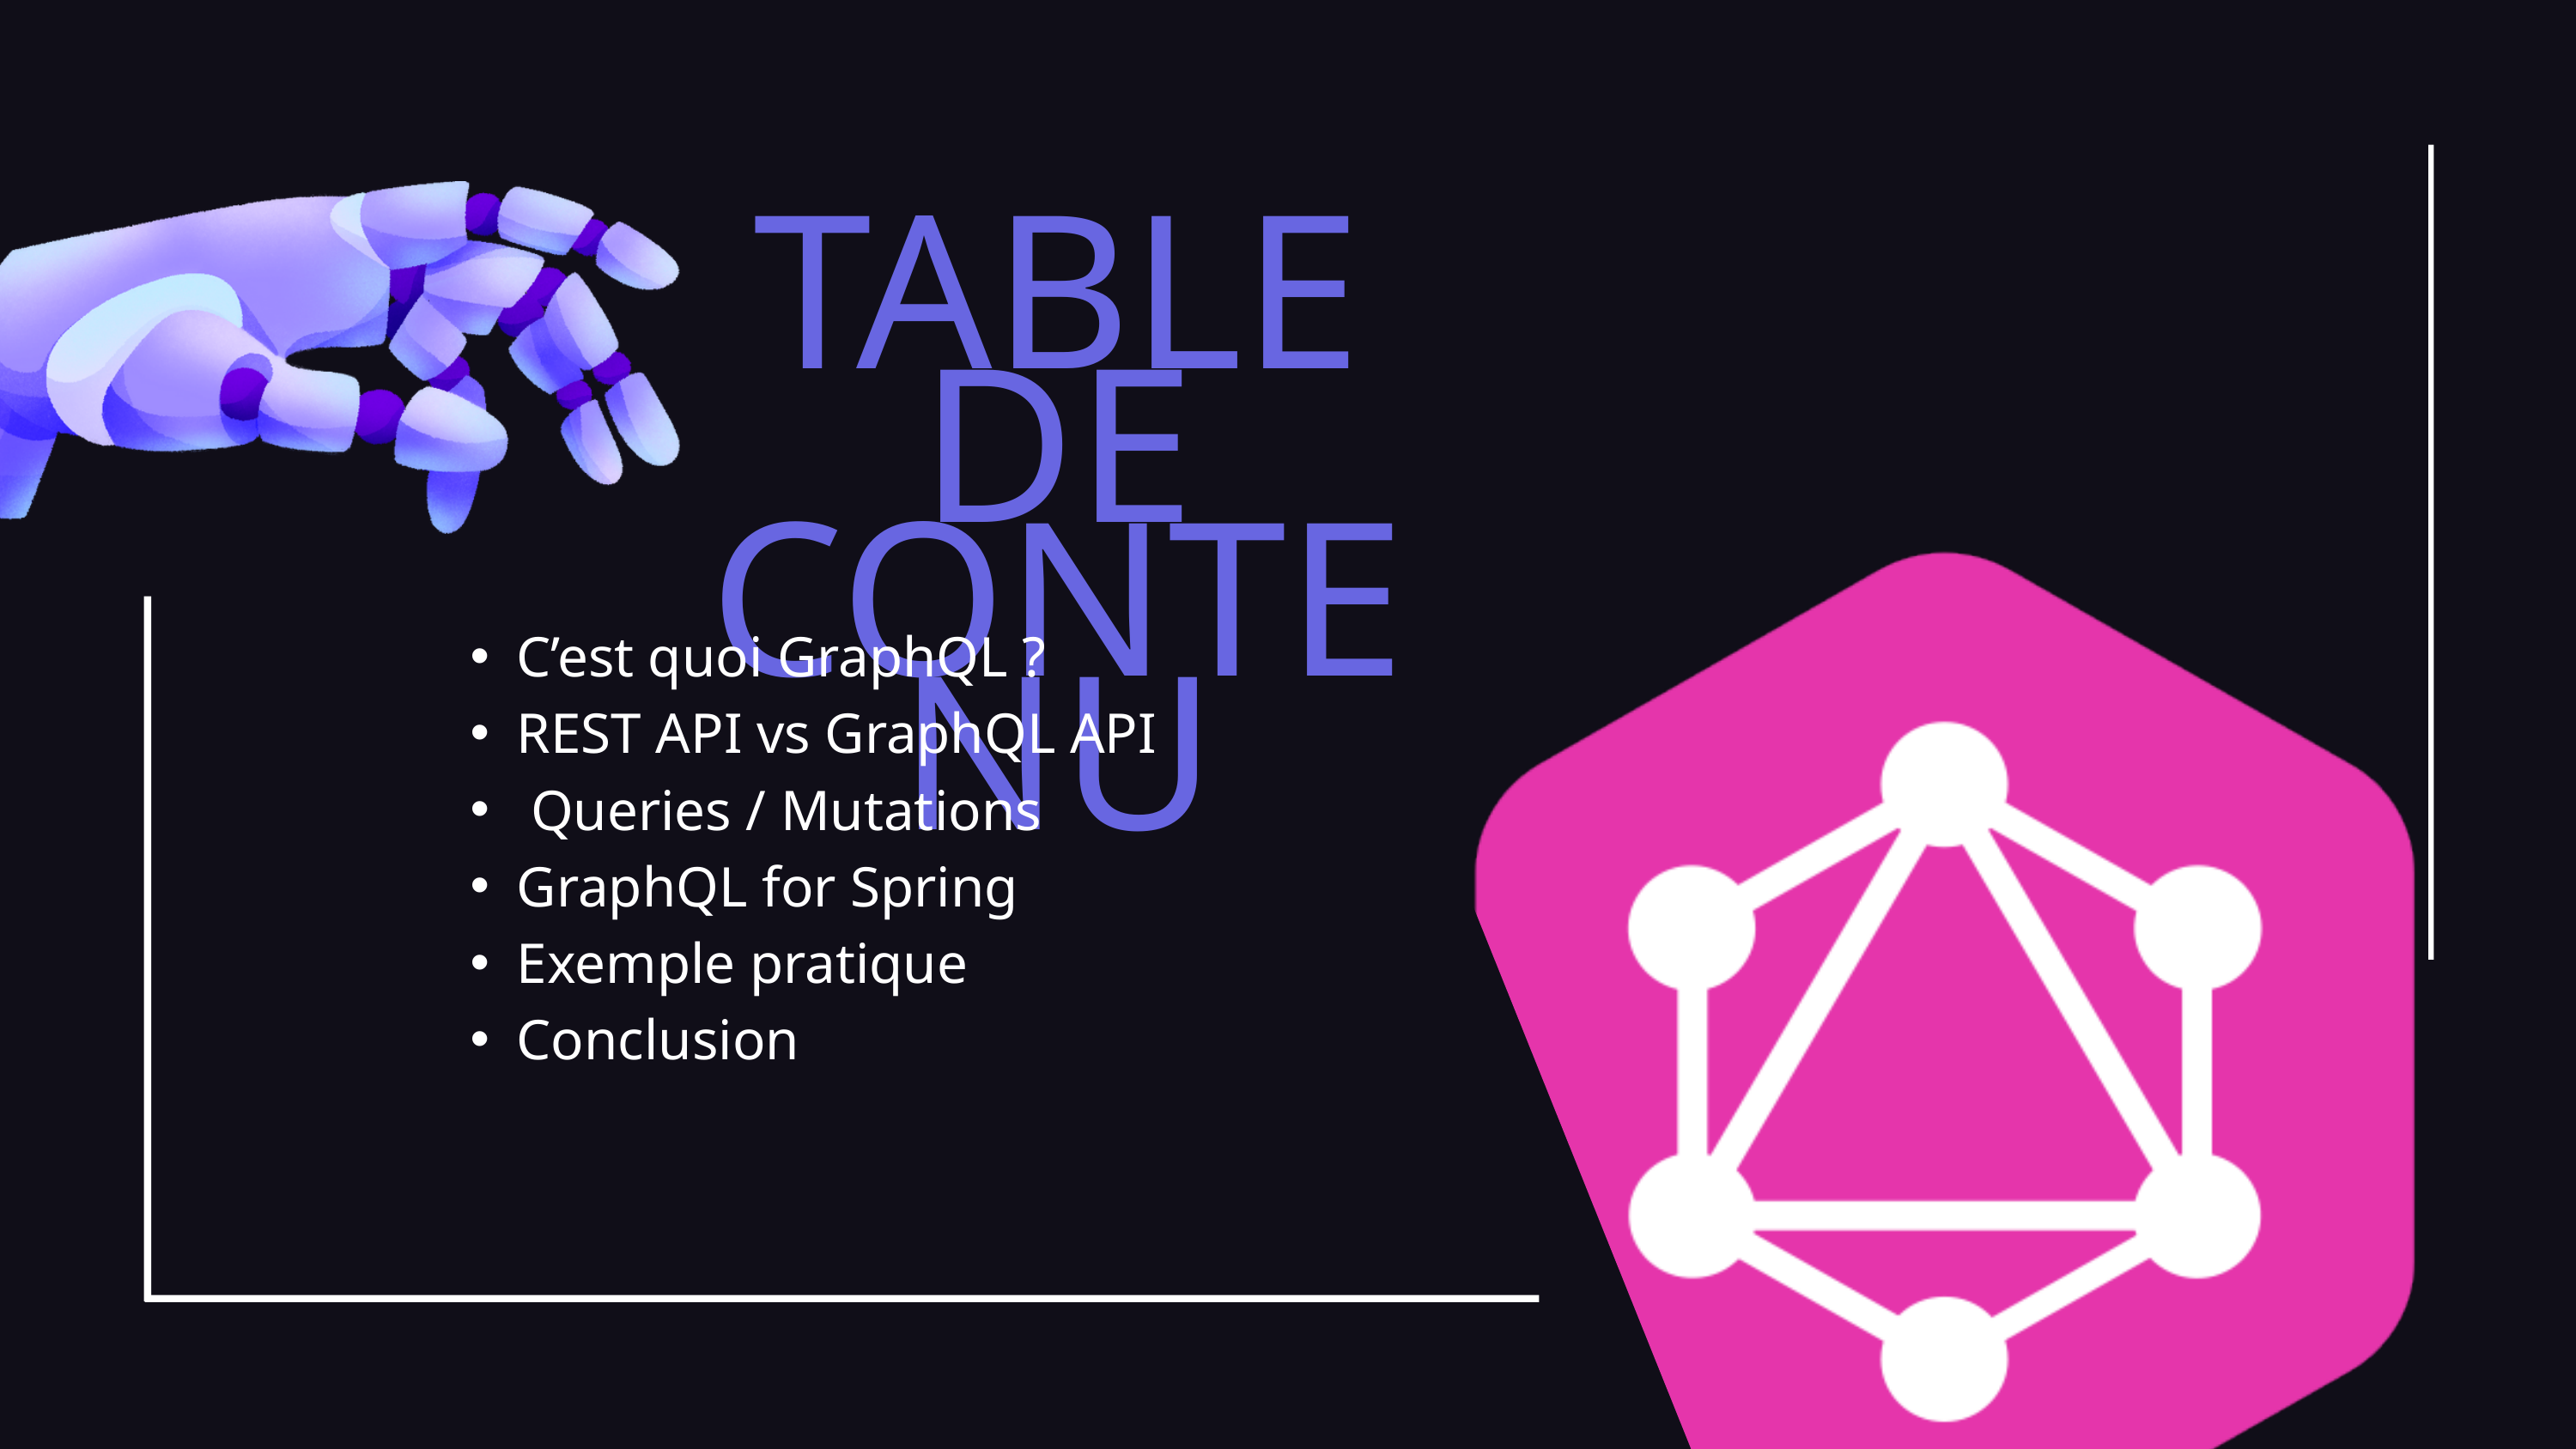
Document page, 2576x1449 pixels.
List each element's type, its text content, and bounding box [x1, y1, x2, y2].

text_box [144, 596, 1540, 1301]
text_box [1541, 201, 2576, 1449]
text_box [0, 181, 681, 535]
text_box TABLE DE CONTENU [680, 258, 1435, 595]
